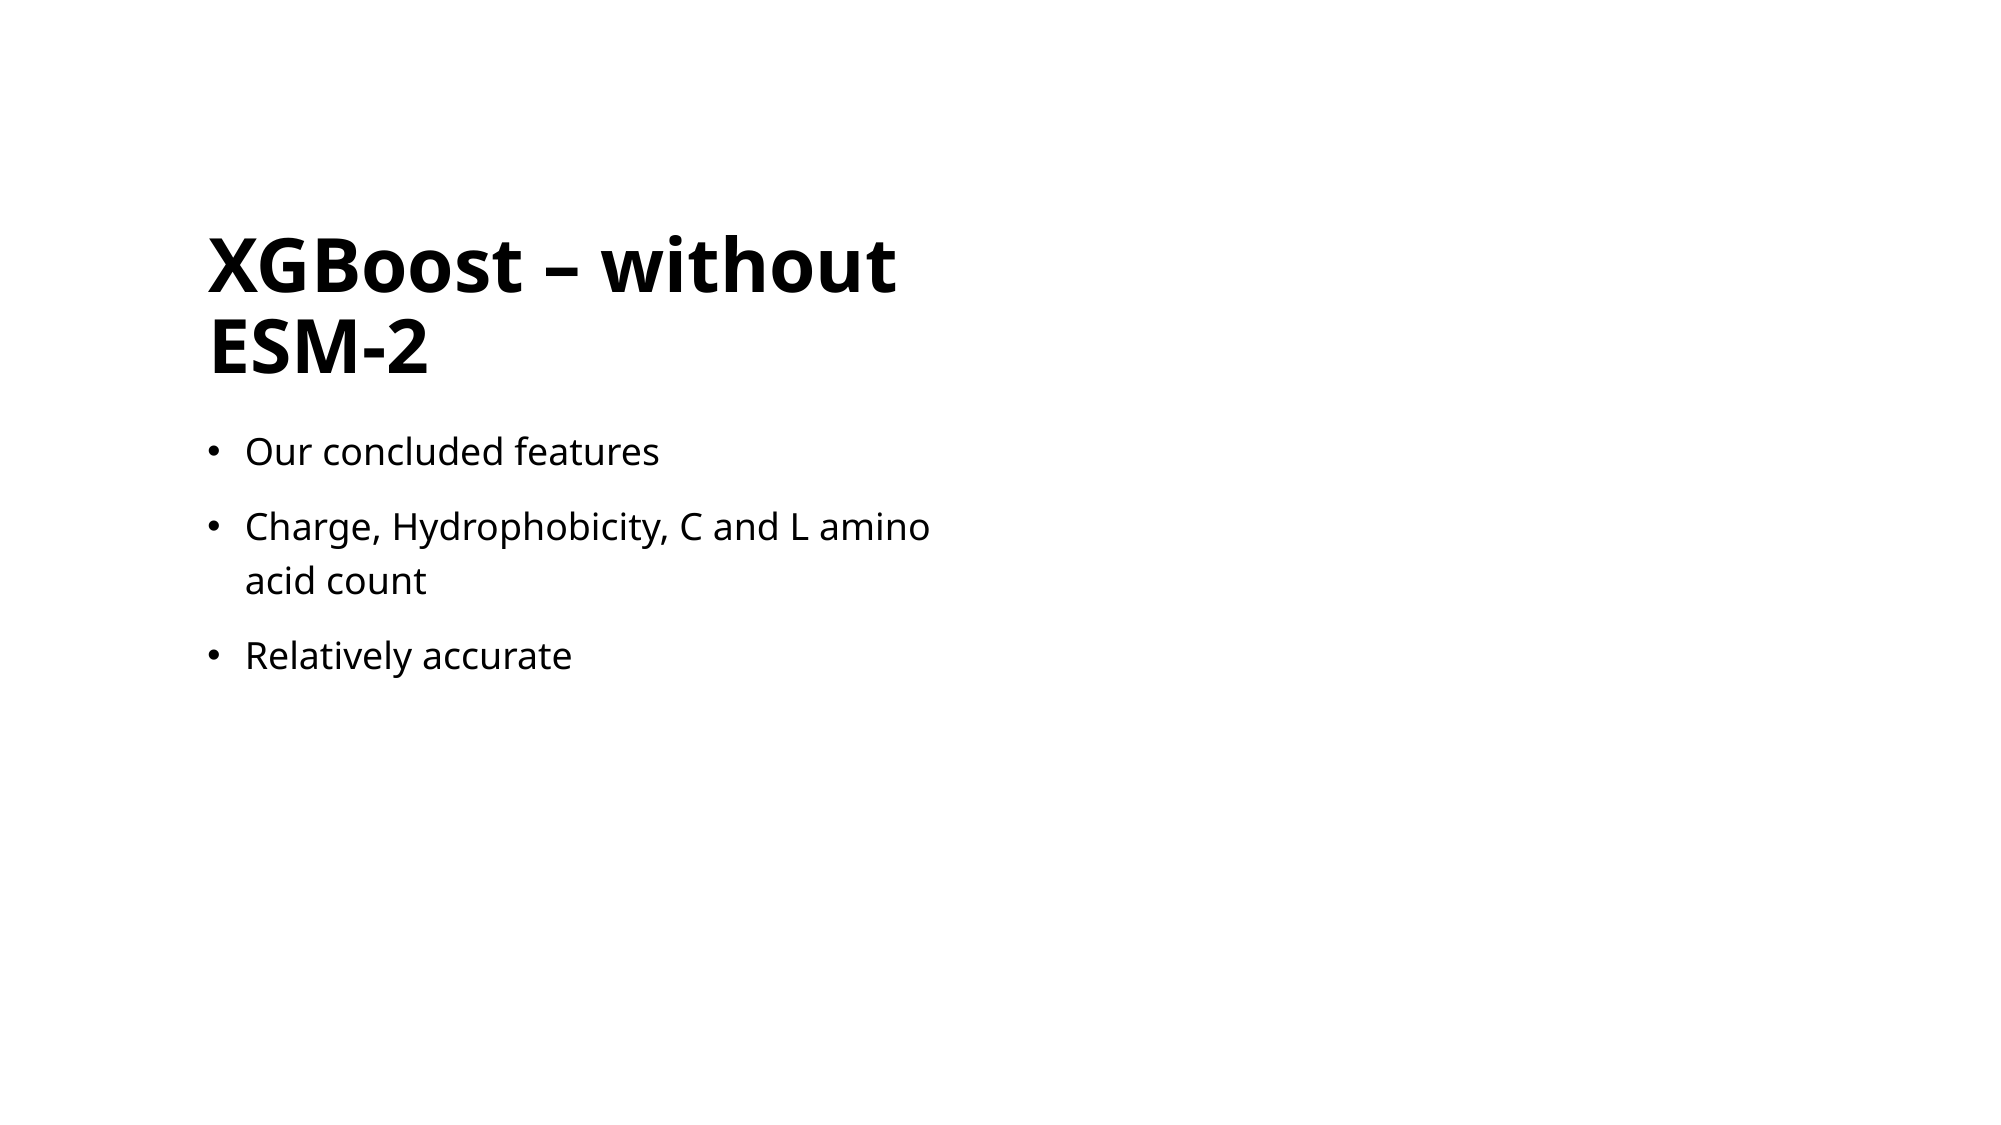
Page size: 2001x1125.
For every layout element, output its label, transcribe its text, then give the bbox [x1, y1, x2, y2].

list Our concluded features Charge, Hydrophobicity, C and L amino acid count Relatively accurate [192, 411, 999, 979]
title XGBoost – without ESM-2 [193, 175, 1000, 398]
